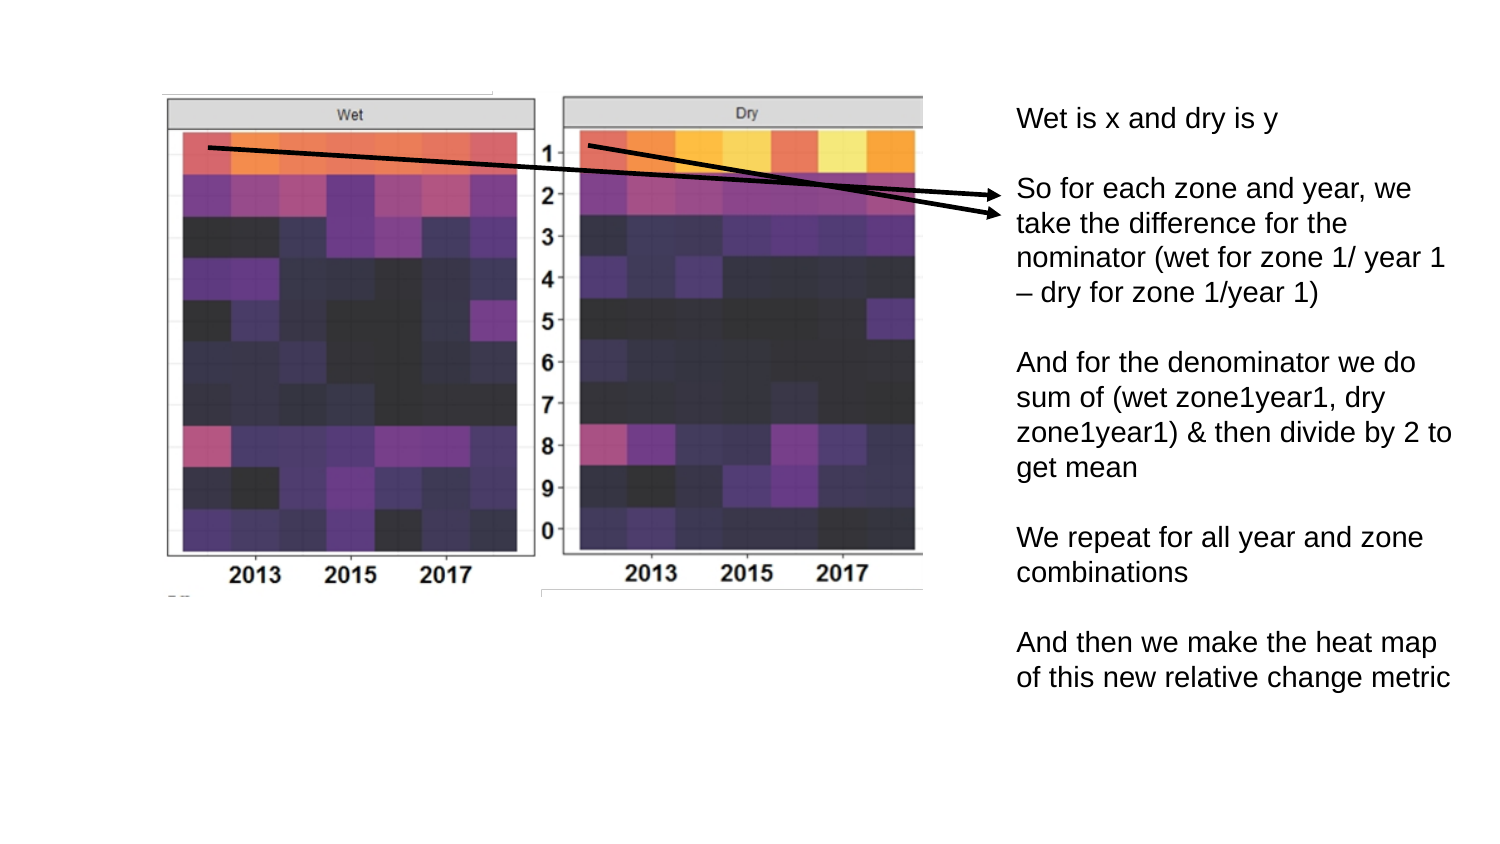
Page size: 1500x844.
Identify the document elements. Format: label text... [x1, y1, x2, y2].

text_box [587, 145, 1002, 216]
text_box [207, 147, 583, 196]
picture [161, 91, 923, 597]
text_box Wet is x and dry is y So for each zone and year, we take the difference for the nominator (wet for zone 1/ year 1 – dry for zone 1/year 1) And for the denominator we do sum of (wet zone1year1, dry zone1year1) & then divide by 2 to get mean We repeat for all year and zone combinations And then we make the heat map of this new relative change metric [1001, 91, 1473, 708]
